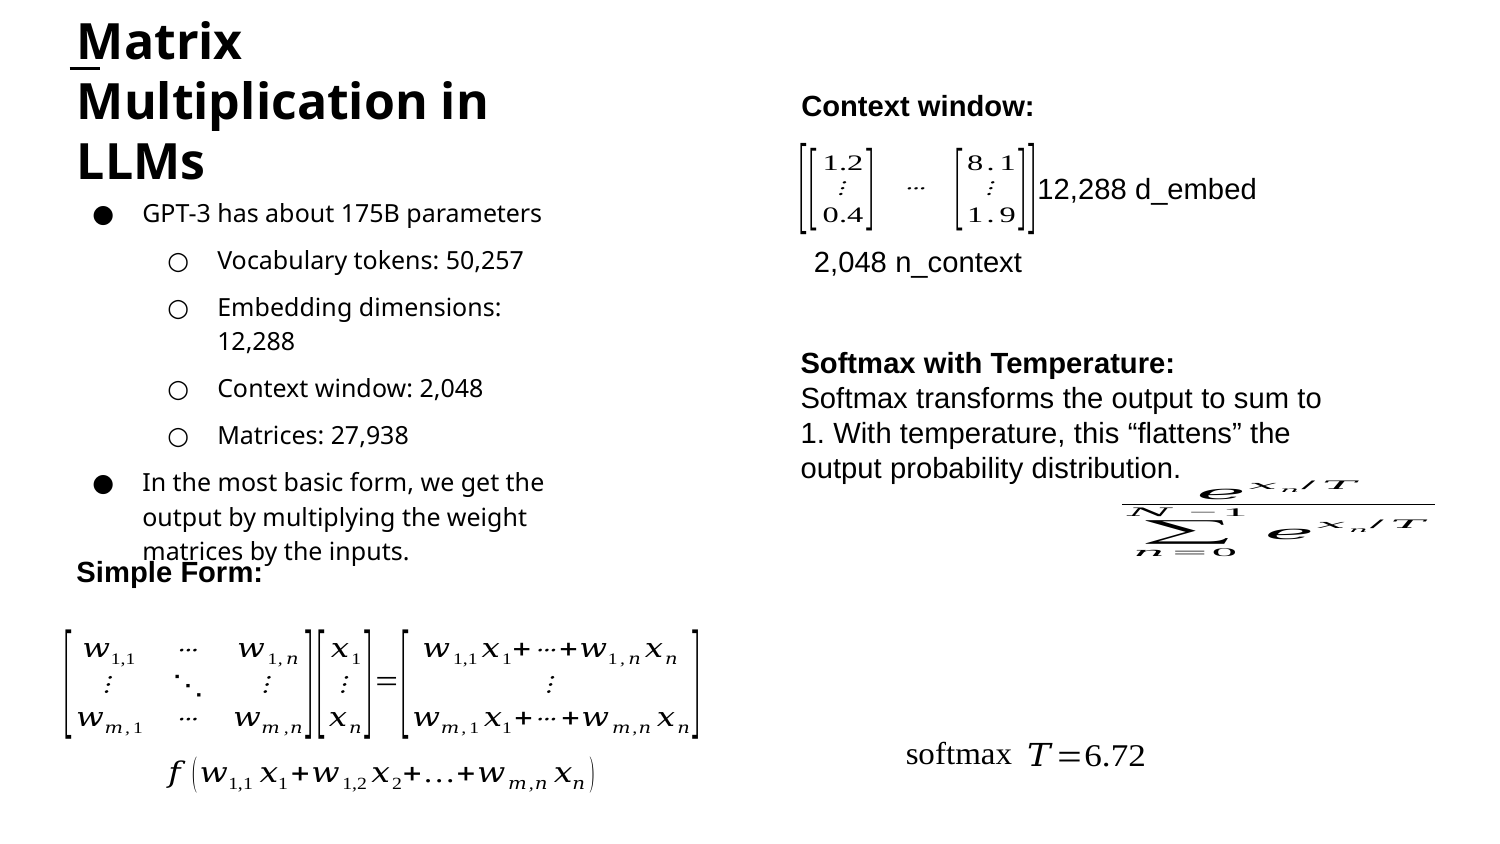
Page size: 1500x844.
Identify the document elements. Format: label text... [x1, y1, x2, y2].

text_box 2,048 n_context [798, 235, 1039, 286]
list GPT-3 has about 175B parameters Vocabulary tokens: 50,257 Embedding dimensions: 12,288 Context window: 2,048 Matrices: 27,938 In the most basic form, we get the output by multiplying the weight matrices by the inputs. [52, 178, 599, 764]
text_box 12,288 d_embed [1019, 162, 1284, 213]
title Matrix Multiplication in LLMs [61, 80, 617, 205]
text_box Context window: [786, 80, 1050, 131]
text_box Softmax with Temperature: Softmax transforms the output to sum to 1. With temperature, this “flattens” the output probability distribution. [785, 337, 1368, 492]
